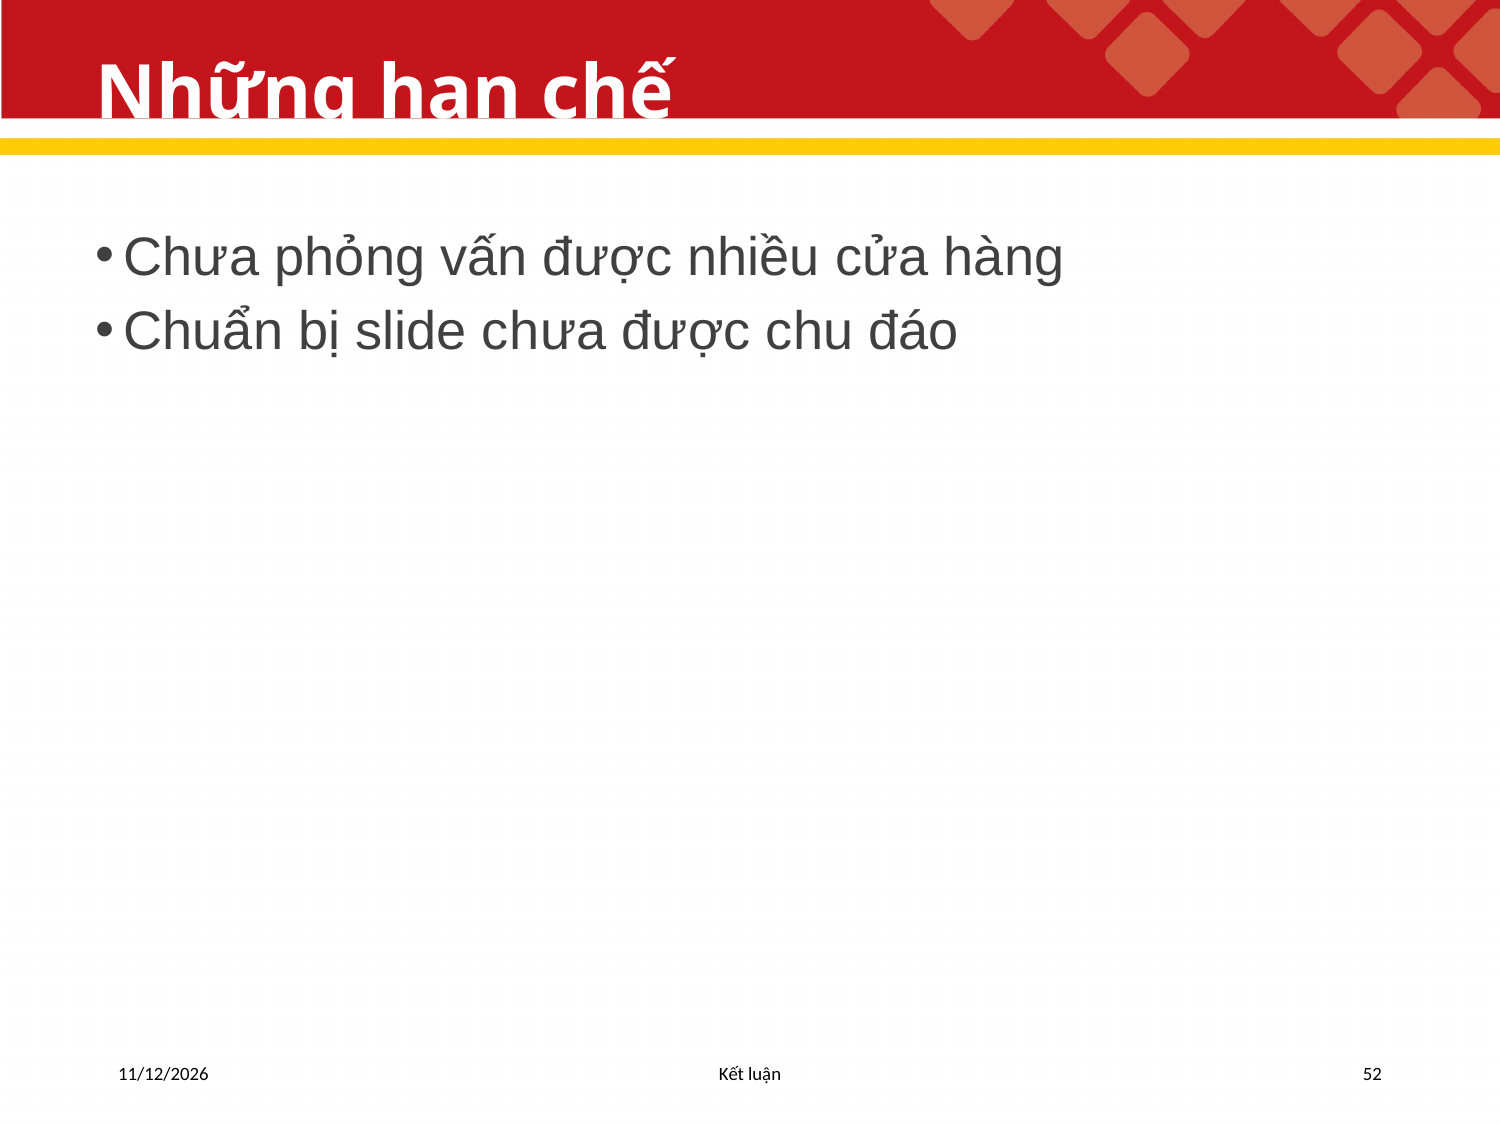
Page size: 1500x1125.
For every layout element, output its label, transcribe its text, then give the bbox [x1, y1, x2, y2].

title Những hạn chế [80, 0, 1397, 204]
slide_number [103, 1042, 441, 1103]
list Chưa phỏng vấn được nhiều cửa hàng Chuẩn bị slide chưa được chu đáo [80, 220, 1397, 1025]
slide_number 52 [1059, 1042, 1397, 1103]
footer Kết luận [496, 1042, 1004, 1103]
picture [0, 0, 1500, 1125]
